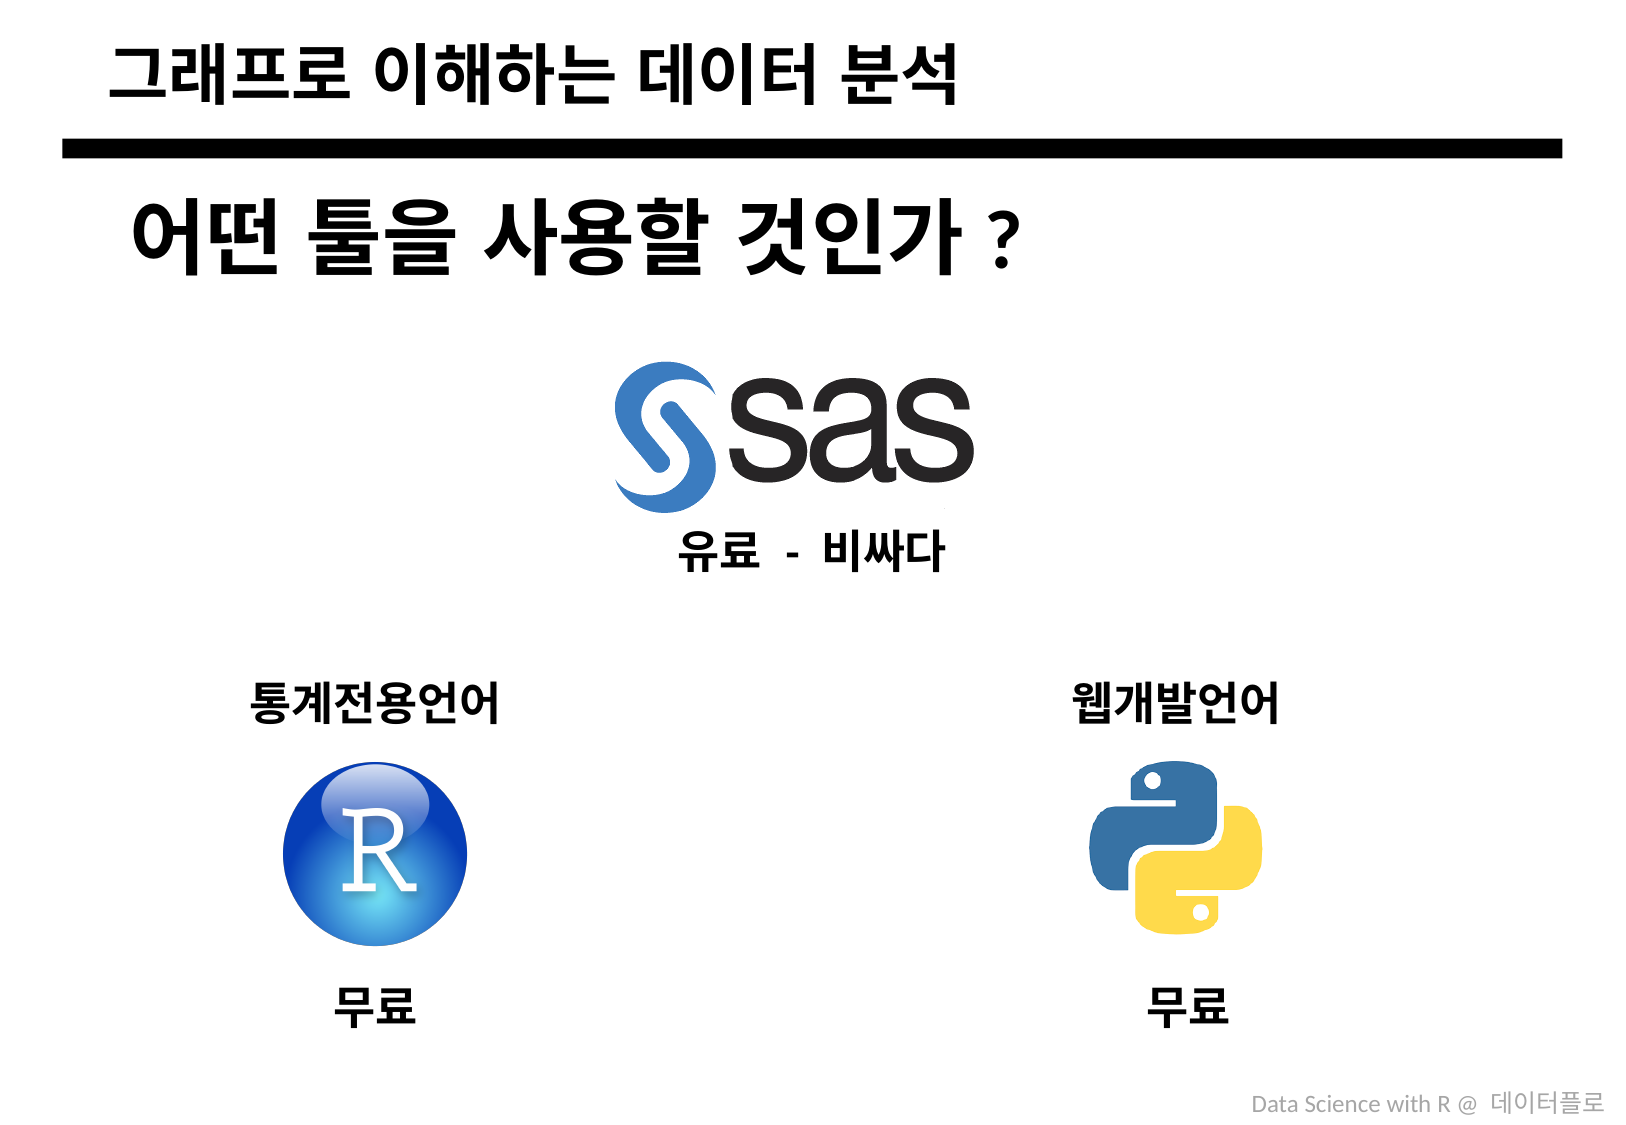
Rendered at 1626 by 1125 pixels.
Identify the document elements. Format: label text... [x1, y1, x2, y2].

text_box 통계전용언어 [234, 666, 517, 737]
picture [610, 357, 977, 516]
text_box 무료 [1131, 970, 1246, 1041]
text_box 어떤 툴을 사용할 것인가? [114, 178, 1038, 323]
text_box 무료 [318, 970, 432, 1041]
text_box 유료 - 비싸다 [663, 516, 962, 586]
title 그래프로 이해하는 데이터 분석 [92, 34, 1495, 112]
text_box 웹개발언어 [1056, 666, 1297, 737]
picture [282, 761, 468, 947]
picture [1089, 761, 1265, 937]
